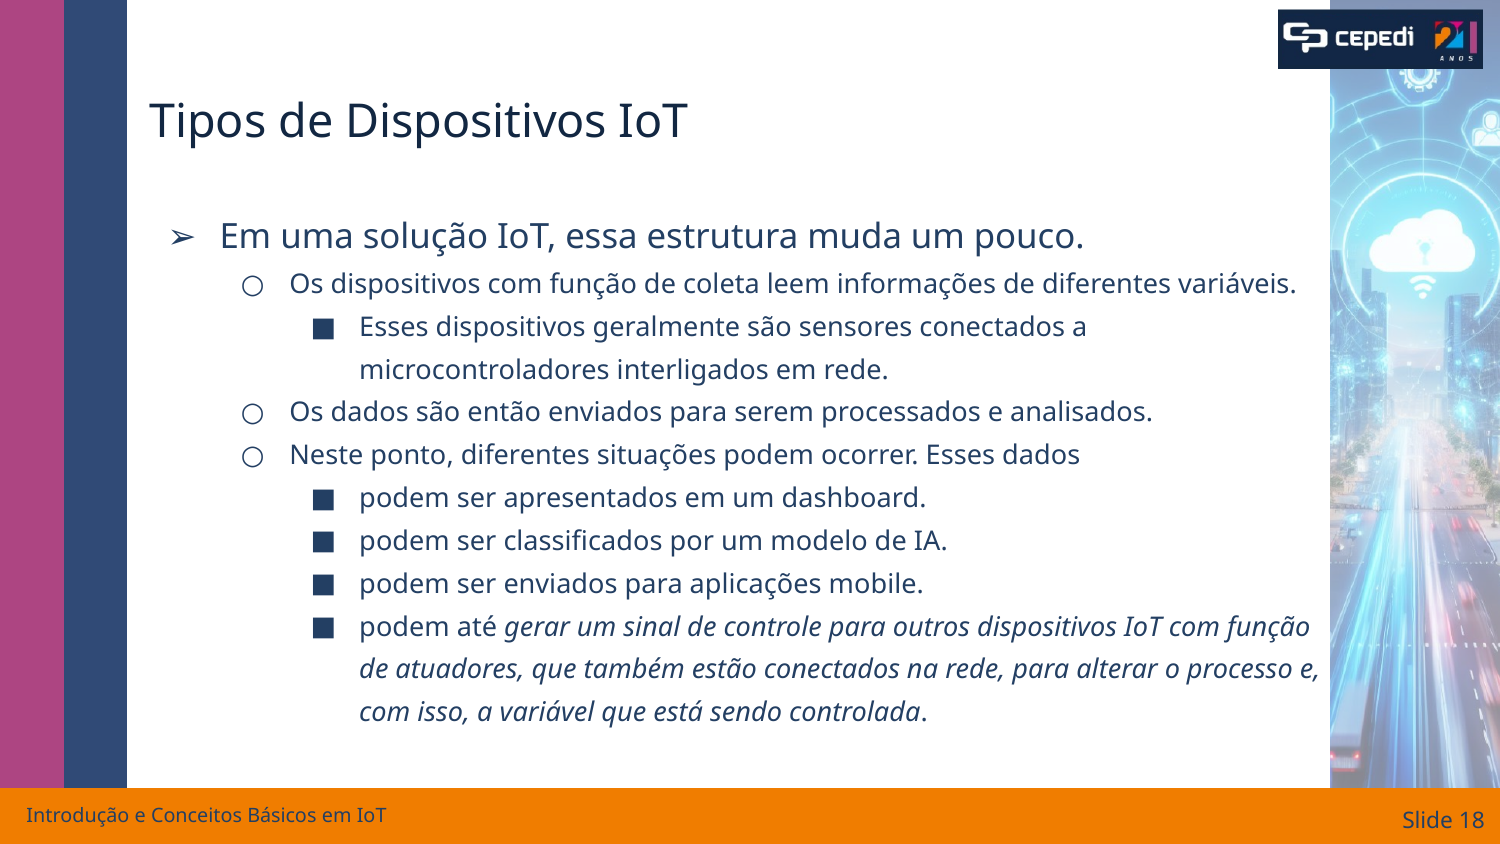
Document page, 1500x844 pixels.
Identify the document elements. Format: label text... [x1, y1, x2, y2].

list Em uma solução IoT, essa estrutura muda um pouco. Os dispositivos com função de coleta leem informações de diferentes variáveis. Esses dispositivos geralmente são sensores conectados a microcontroladores interligados em rede. Os dados são então enviados para serem processados e analisados. Neste ponto, diferentes situações podem ocorrer. Esses dados podem ser apresentados em um dashboard. podem ser classificados por um modelo de IA. podem ser enviados para aplicações mobile. podem até gerar um sinal de controle para outros dispositivos IoT com função de atuadores, que também estão conectados na rede, para alterar o processo e, com isso, a variável que está sendo controlada. [134, 189, 1339, 750]
picture [0, 0, 1500, 844]
subtitle Introdução e Conceitos Básicos em IoT [11, 782, 677, 844]
title Tipos de Dispositivos IoT [134, 72, 1339, 167]
slide_number Slide ‹#› [1277, 789, 1500, 844]
